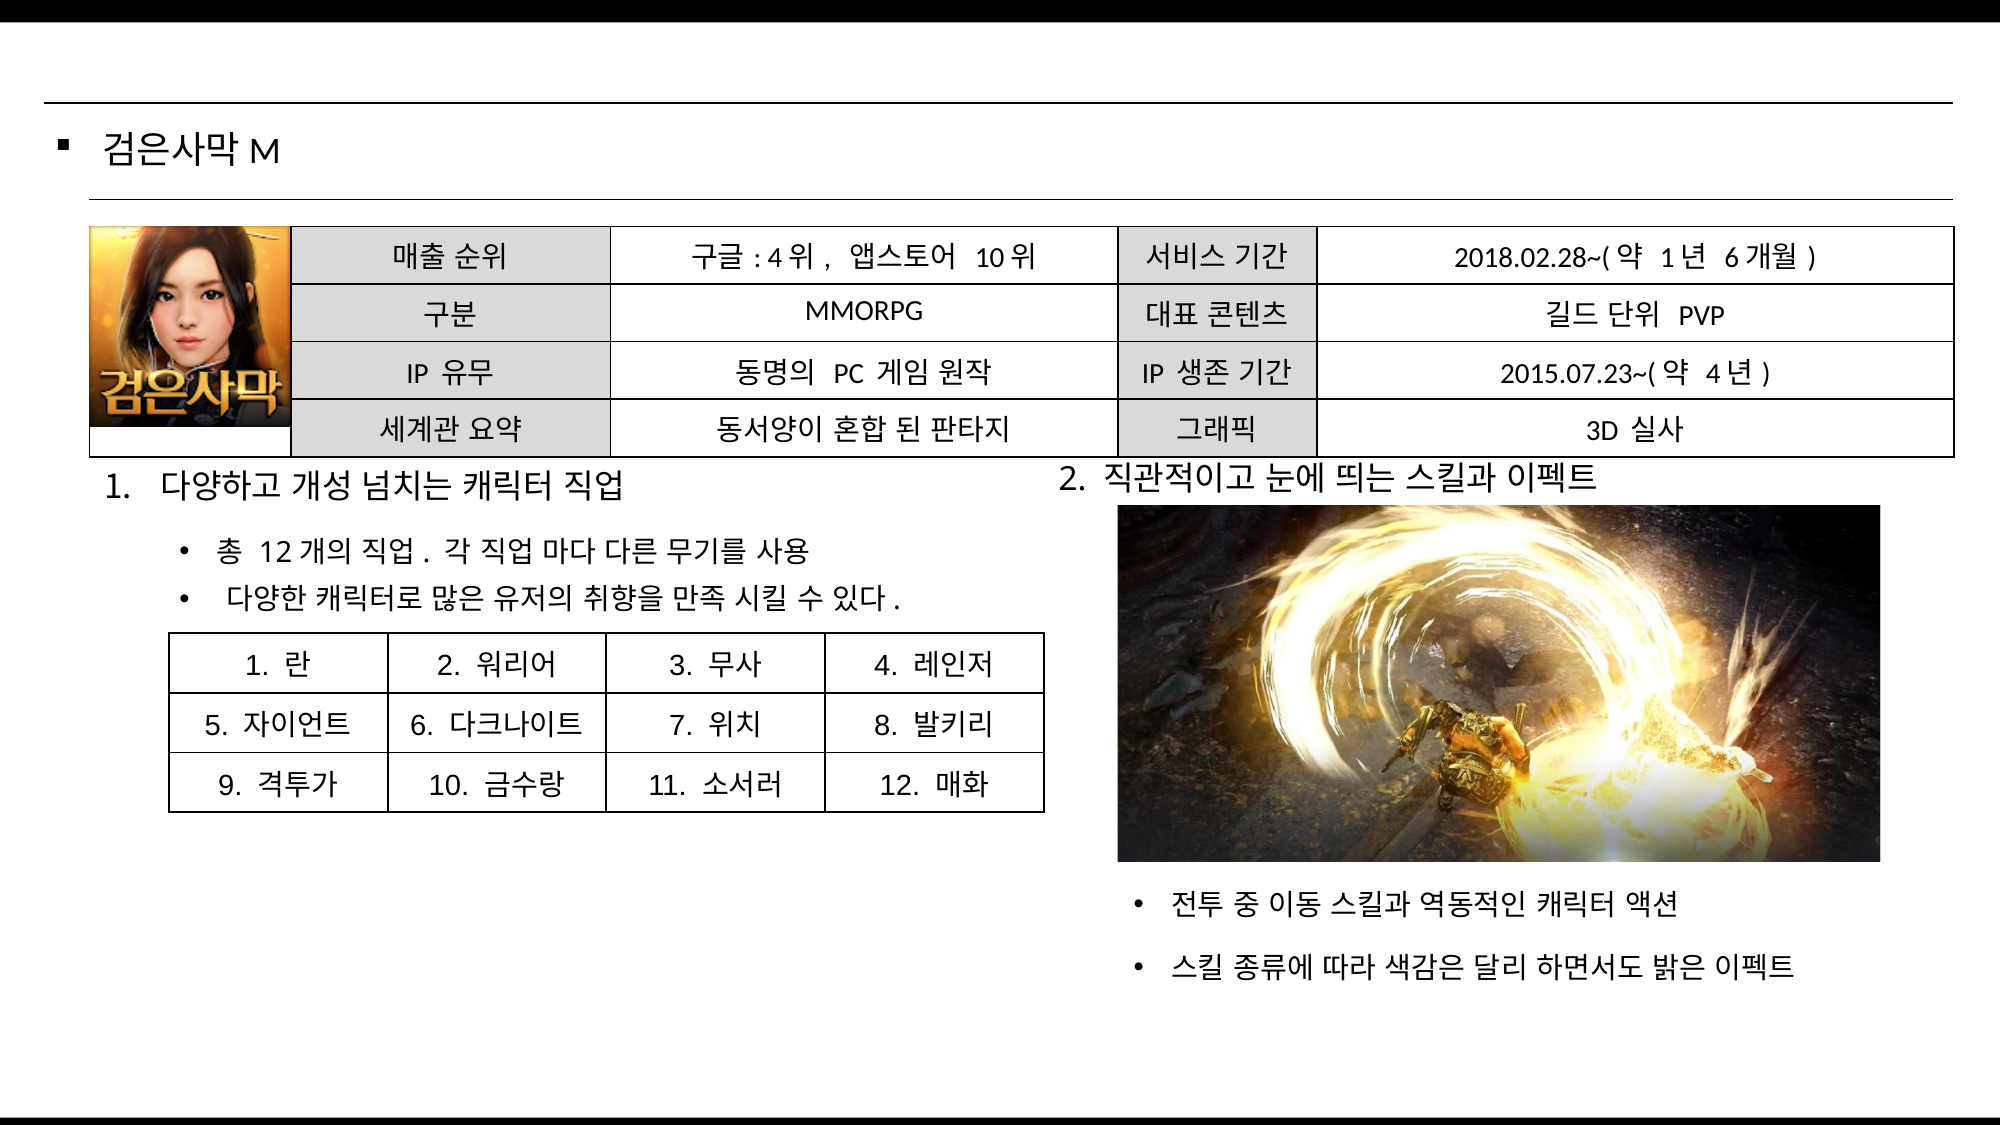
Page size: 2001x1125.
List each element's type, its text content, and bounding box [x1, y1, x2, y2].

table_cell 동명의 PC 게임 원작 [611, 342, 1117, 398]
table_cell 그래픽 [1119, 400, 1316, 454]
table_header 구글: 4위, 앱스토어 10위 [611, 227, 1117, 283]
table_cell 구분 [292, 285, 610, 341]
table_cell 3D 실사 [1318, 400, 1953, 454]
table_header [90, 427, 290, 456]
table_header 서비스 기간 [1119, 227, 1316, 283]
list 다양하고 개성 넘치는 캐릭터 직업 총 12개의 직업. 각 직업 마다 다른 무기를 사용 [89, 462, 1044, 1115]
table_cell MMORPG [611, 285, 1117, 341]
table_cell 길드 단위 PVP [1318, 285, 1953, 341]
table_cell 대표 콘텐츠 [1119, 285, 1316, 341]
table_cell 동서양이 혼합 된 판타지 [611, 400, 1117, 456]
picture [1117, 505, 1881, 862]
table_cell 2015.07.23~(약 4년) [1318, 342, 1953, 398]
table_header 2018.02.28~(약 1년 6개월) [1318, 227, 1953, 283]
picture [89, 226, 290, 427]
table_cell IP 생존 기간 [1119, 342, 1316, 398]
text_box 전투 중 이동 스킬과 역동적인 캐릭터 액션 스킬 종류에 따라 색감은 달리 하면서도 밝은 이펙트 [1043, 861, 2000, 992]
text_box 2. 직관적이고 눈에 띄는 스킬과 이펙트 [1043, 454, 1954, 505]
title 검은사막M [40, 104, 1816, 199]
table_header 매출 순위 [292, 227, 610, 283]
table_cell IP 유무 [292, 342, 610, 398]
table_cell 세계관 요약 [292, 400, 610, 456]
